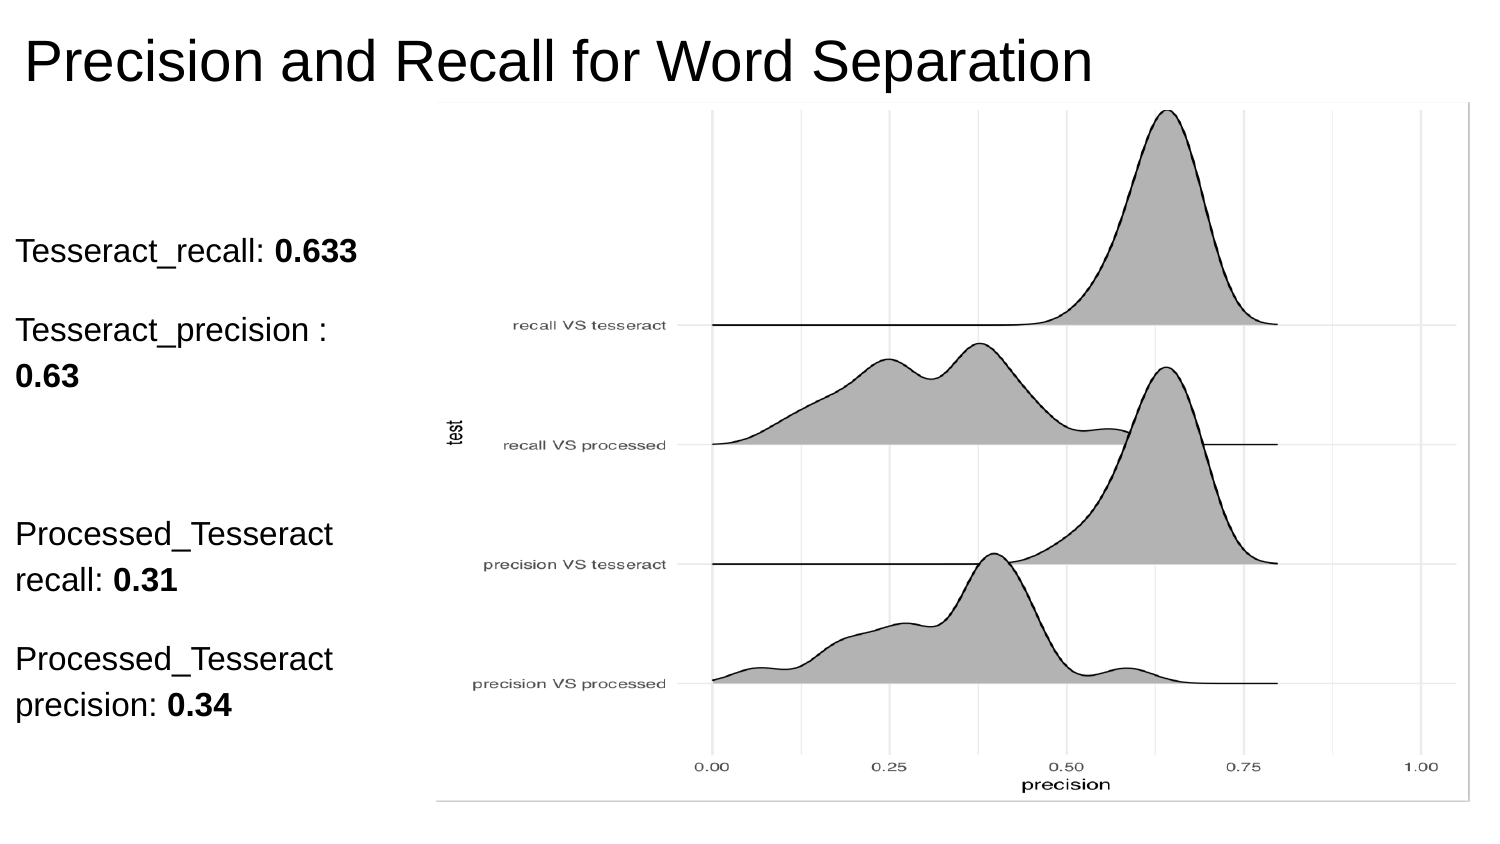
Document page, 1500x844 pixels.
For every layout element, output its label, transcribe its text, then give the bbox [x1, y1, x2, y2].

list Tesseract_recall: 0.633 Tesseract_precision : 0.63 Processed_Tesseract recall: 0.31 Processed_Tesseract precision: 0.34 [0, 207, 389, 769]
picture [436, 102, 1470, 802]
title Precision and Recall for Word Separation [9, 8, 1408, 103]
